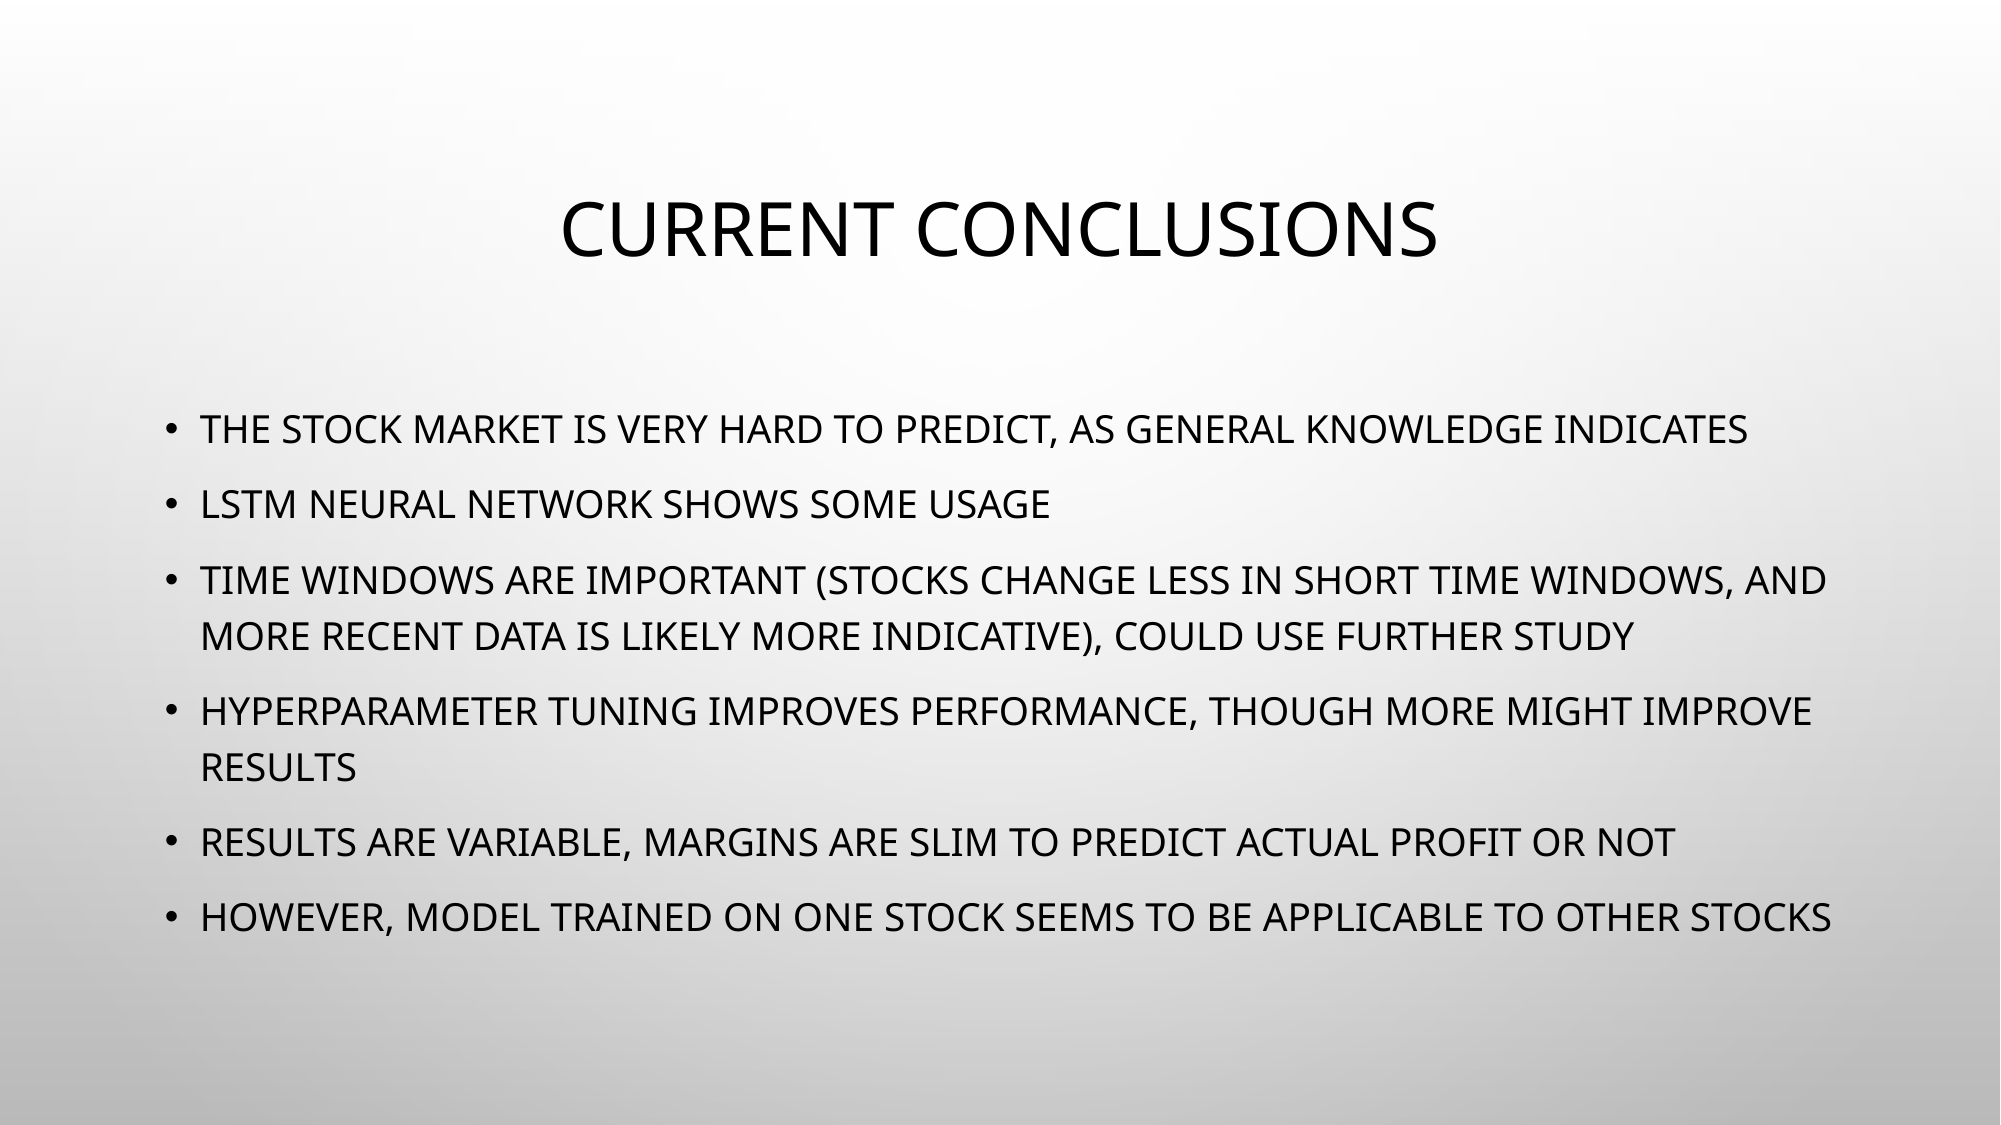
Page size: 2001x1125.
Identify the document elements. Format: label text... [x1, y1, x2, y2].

picture [0, 0, 2000, 1125]
title Current conclusions [149, 101, 1851, 364]
list The stock market is very hard to predict, as general knowledge indicates Lstm neural network shows some usage Time windows are important (stocks change less in short time windows, and more recent data is likely more indicative), could use further study Hyperparameter tuning improves performance, though more might improve results Results are variable, margins are slim to predict actual profit or not However, model trained on one stock seems to be applicable to other stocks [149, 388, 1851, 950]
